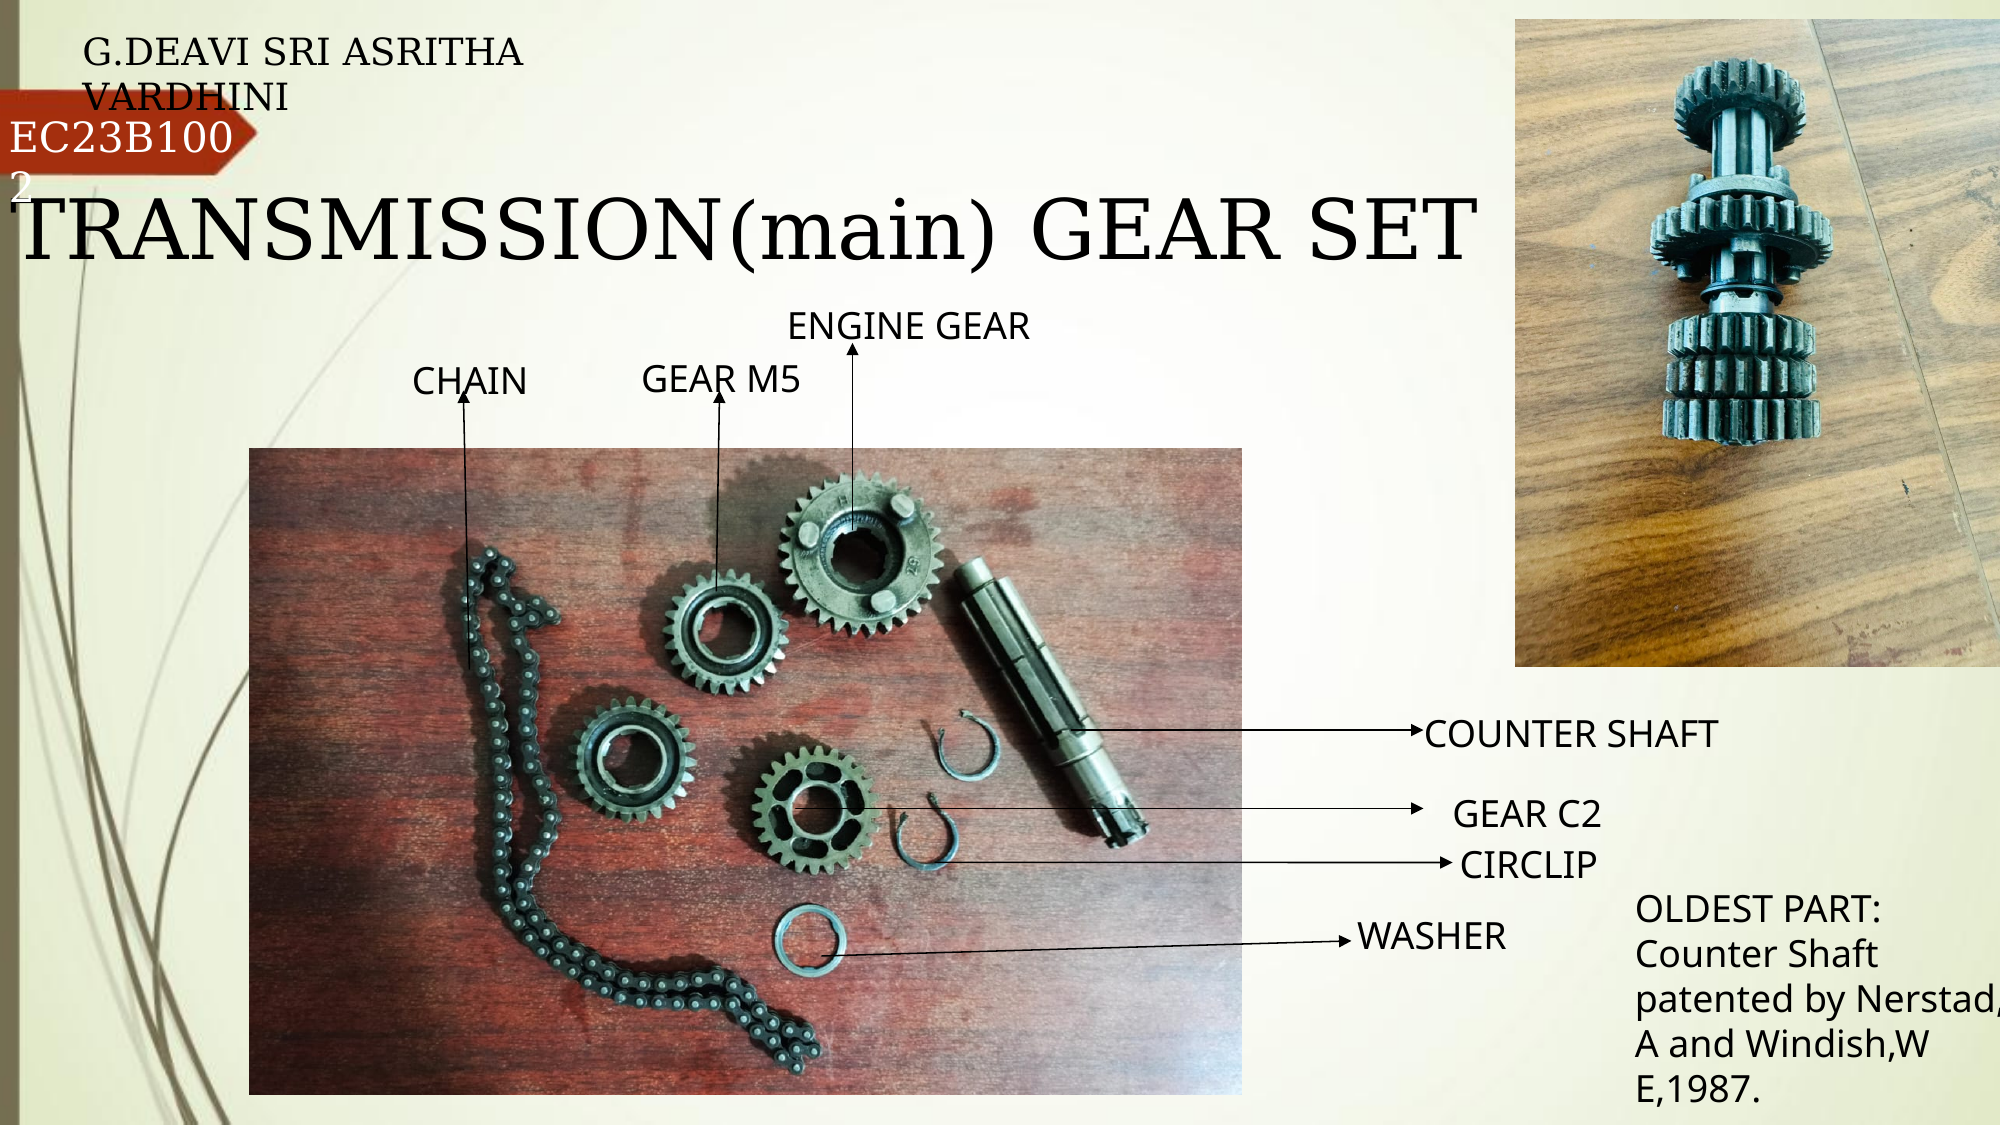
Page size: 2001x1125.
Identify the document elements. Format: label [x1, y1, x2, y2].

picture [0, 0, 2000, 1125]
text_box [463, 390, 470, 670]
text_box [821, 940, 1352, 957]
text_box [716, 390, 720, 591]
